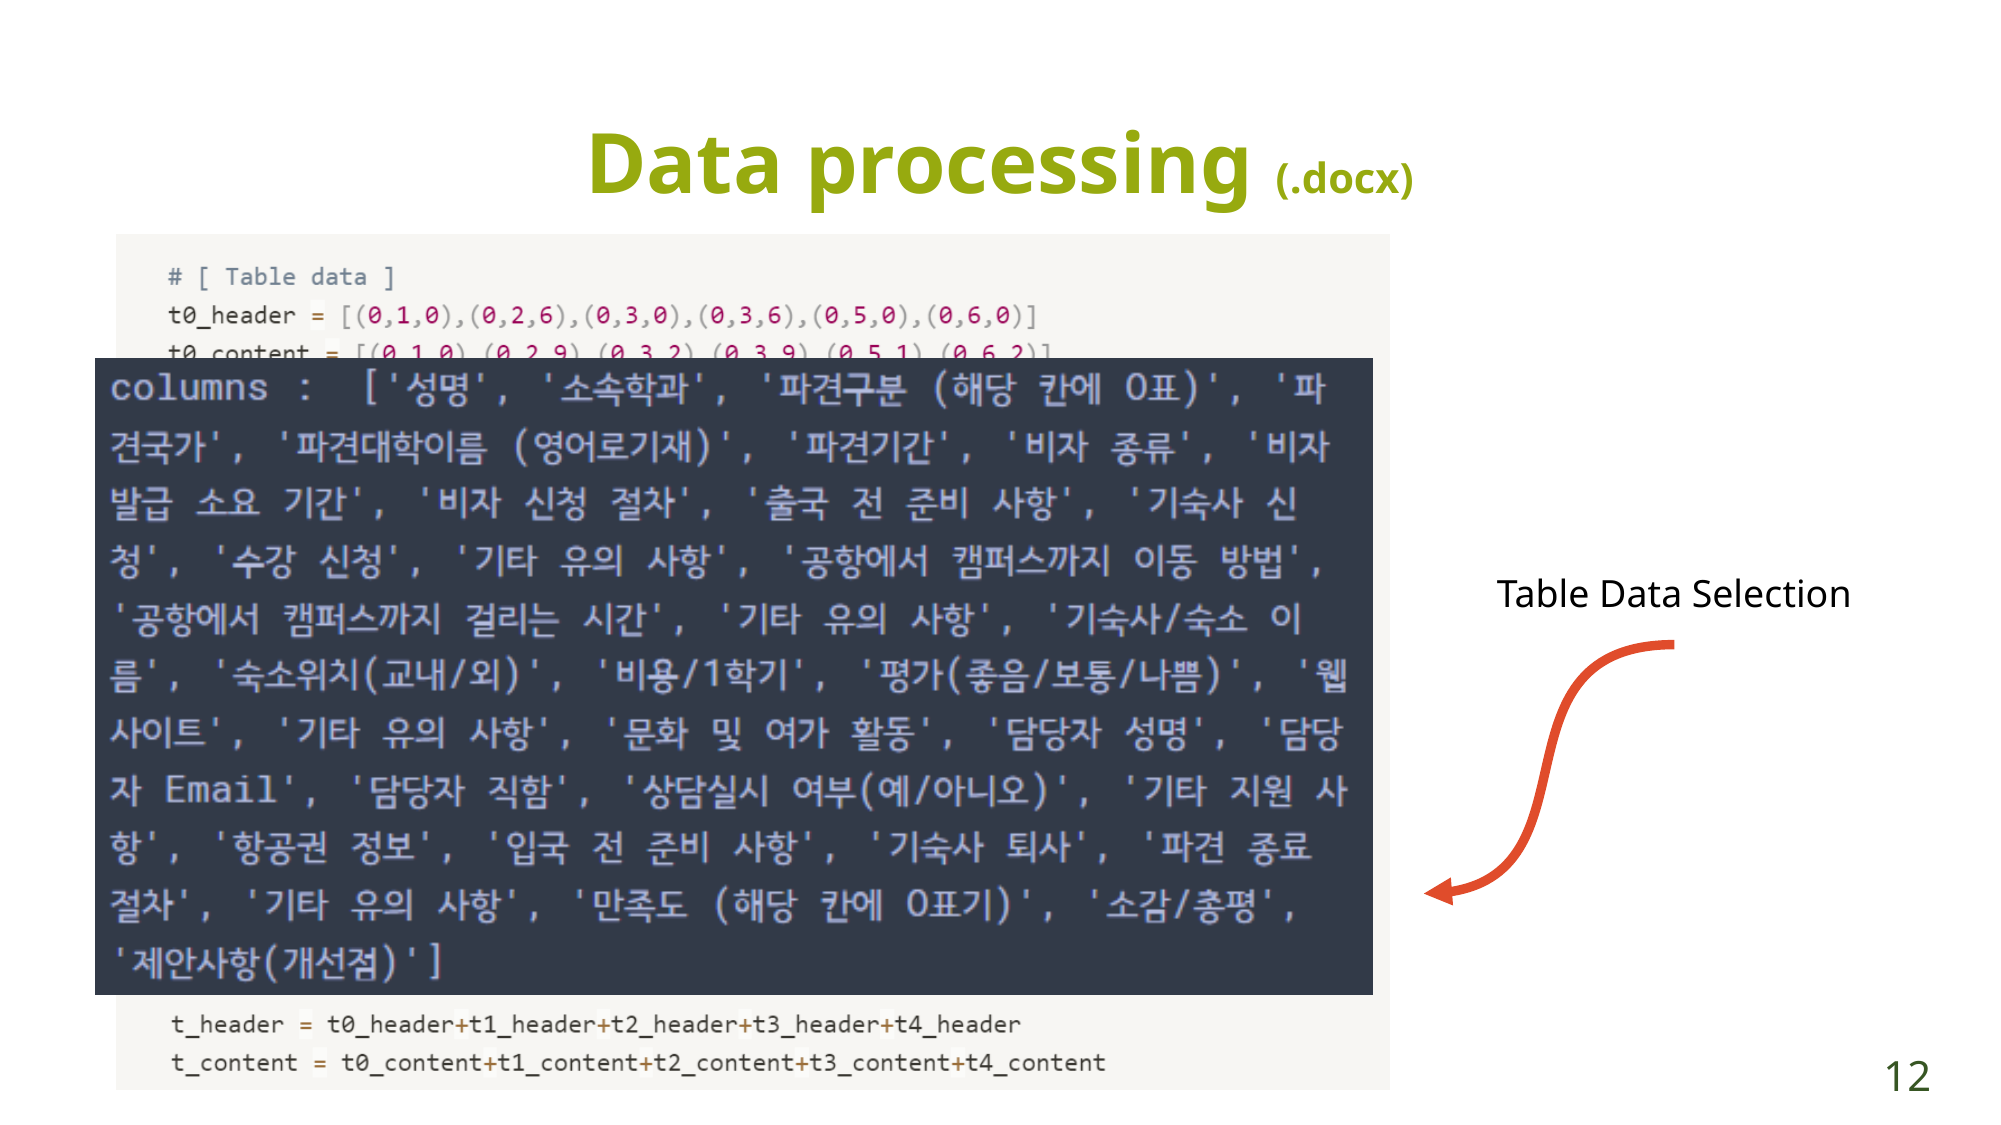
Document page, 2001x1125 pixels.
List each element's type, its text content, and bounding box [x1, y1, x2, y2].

text_box Table Data Selection [1423, 562, 1925, 623]
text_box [1424, 643, 1674, 895]
text_box Data processing (.docx) [0, 122, 2000, 210]
text_box 12 [1868, 1042, 1982, 1103]
picture [94, 234, 1390, 1090]
